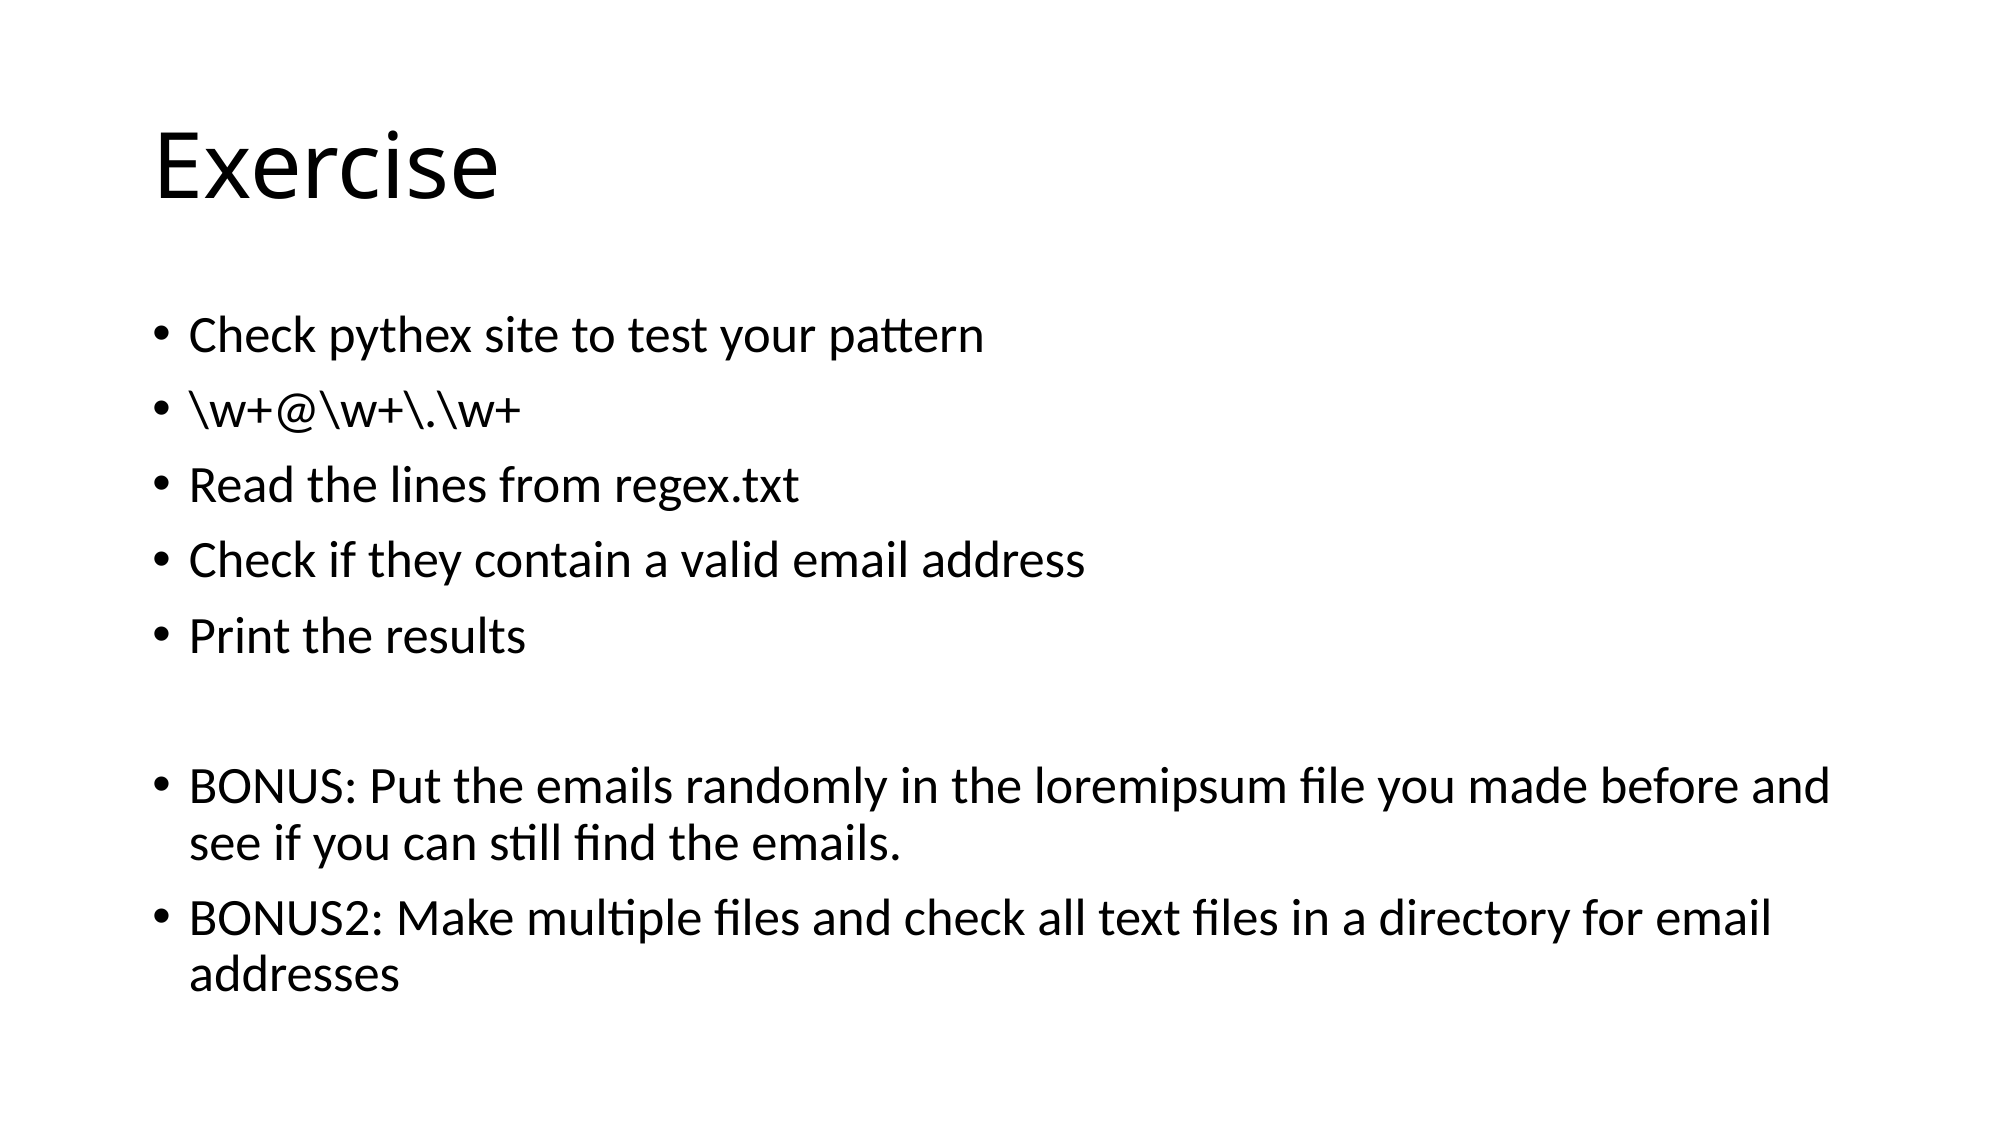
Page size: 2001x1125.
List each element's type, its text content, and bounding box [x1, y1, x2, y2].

list Check pythex site to test your pattern \w+@\w+\.\w+ Read the lines from regex.txt Check if they contain a valid email address Print the results BONUS: Put the emails randomly in the loremipsum file you made before and see if you can still find the emails. BONUS2: Make multiple files and check all text files in a directory for email addresses [137, 299, 1863, 1014]
title Exercise [137, 59, 1863, 278]
